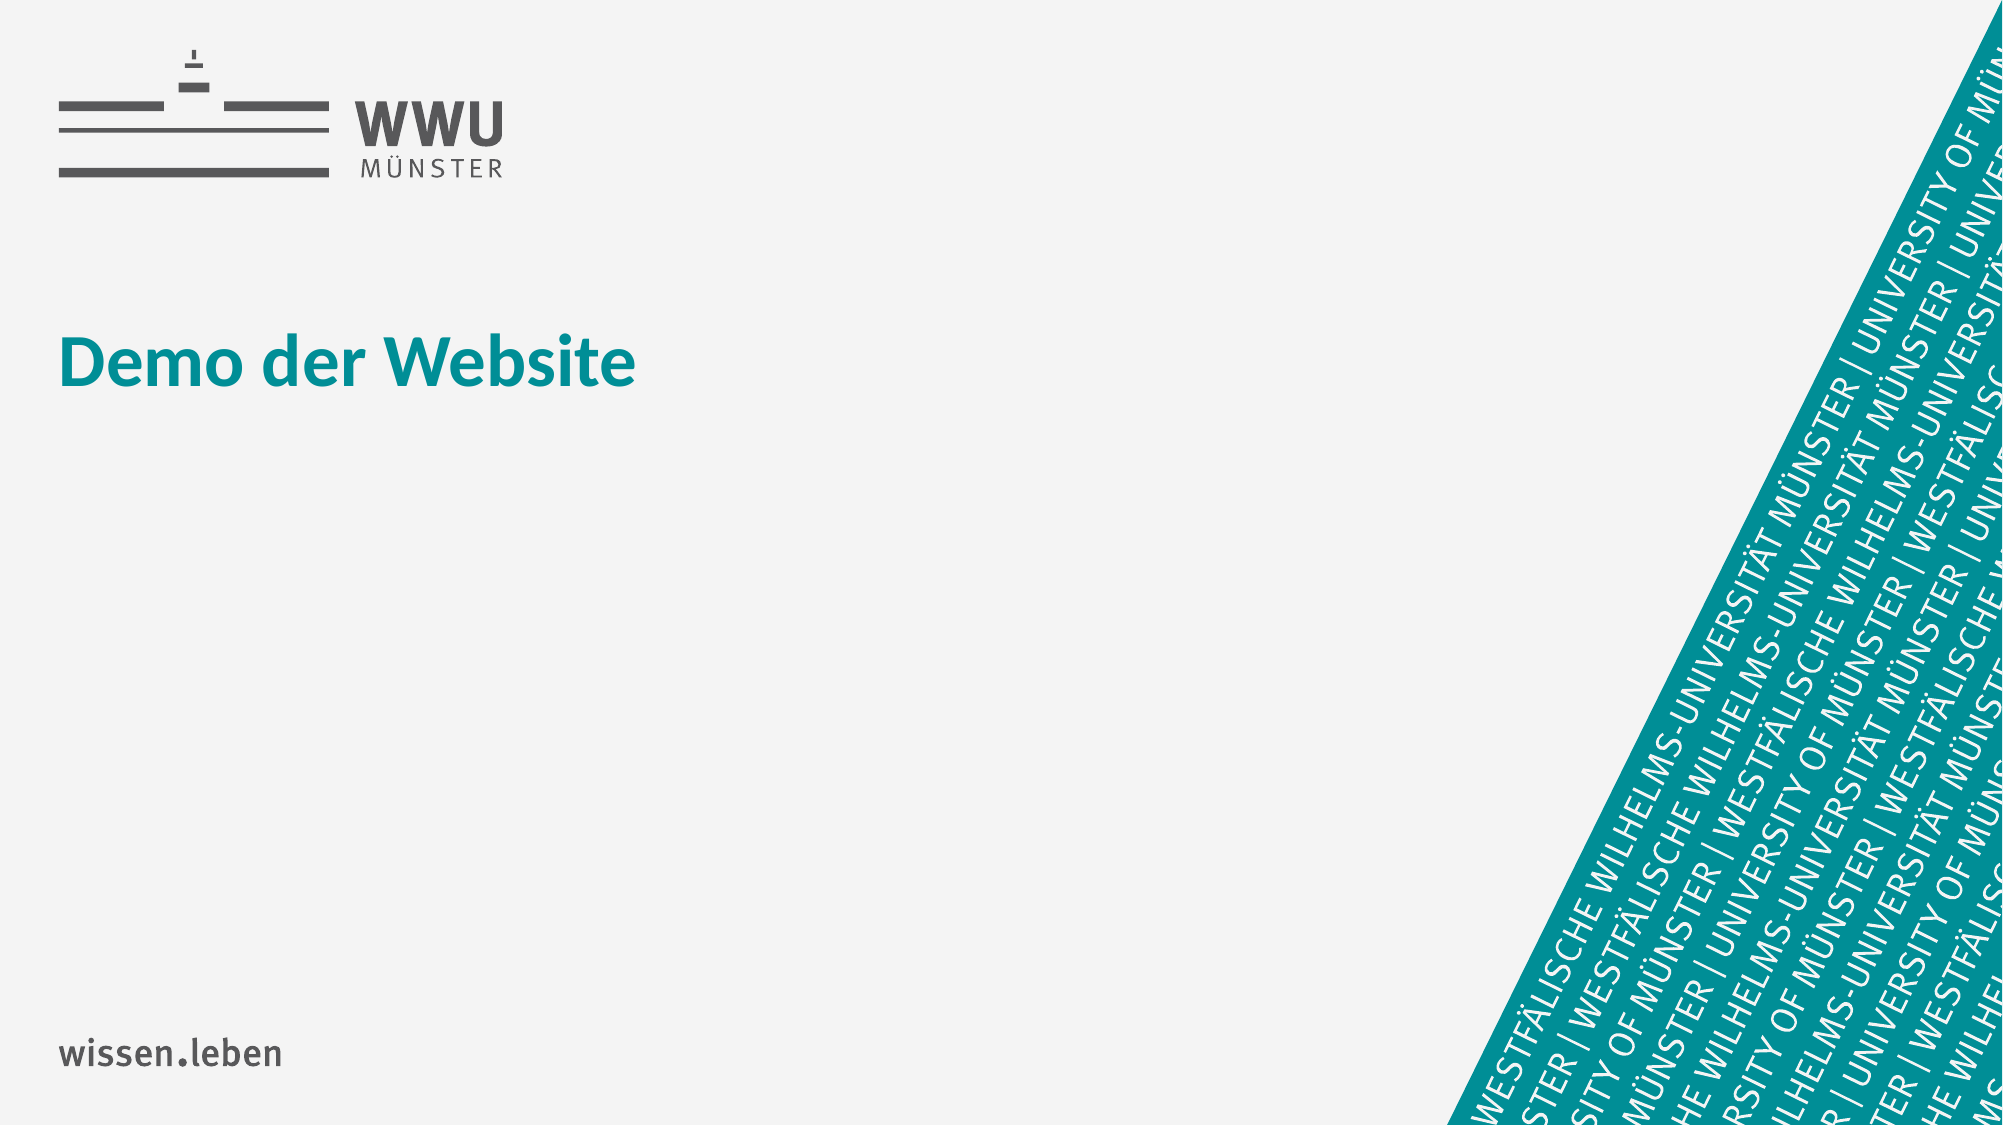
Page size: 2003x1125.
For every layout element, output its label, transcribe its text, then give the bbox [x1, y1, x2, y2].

title Demo der Website [59, 321, 1111, 532]
